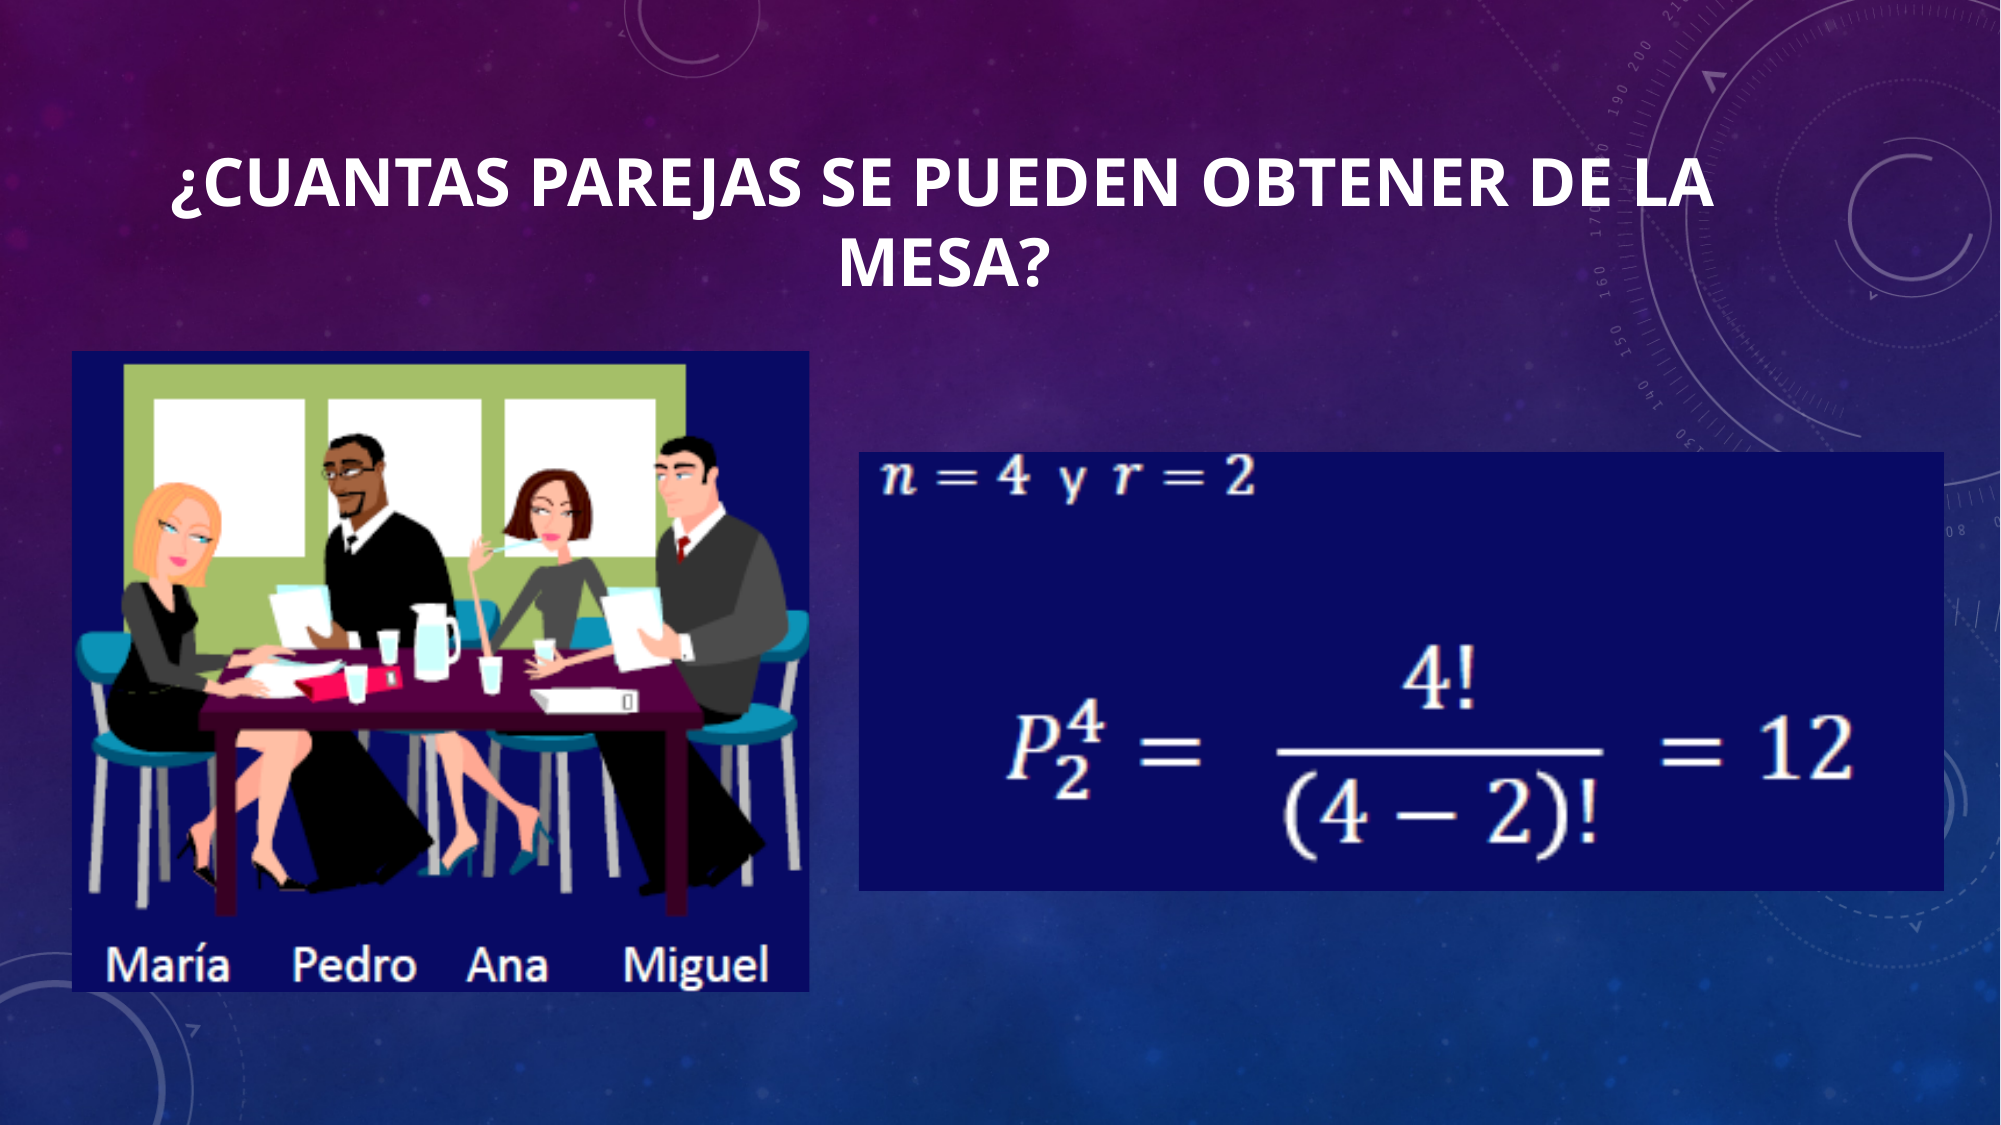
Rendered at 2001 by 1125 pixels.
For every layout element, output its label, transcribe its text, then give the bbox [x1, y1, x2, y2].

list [858, 452, 1945, 891]
picture [0, 0, 2001, 1125]
title ¿Cuantas parejas se pueden obtener de la mesa? [112, 99, 1775, 339]
